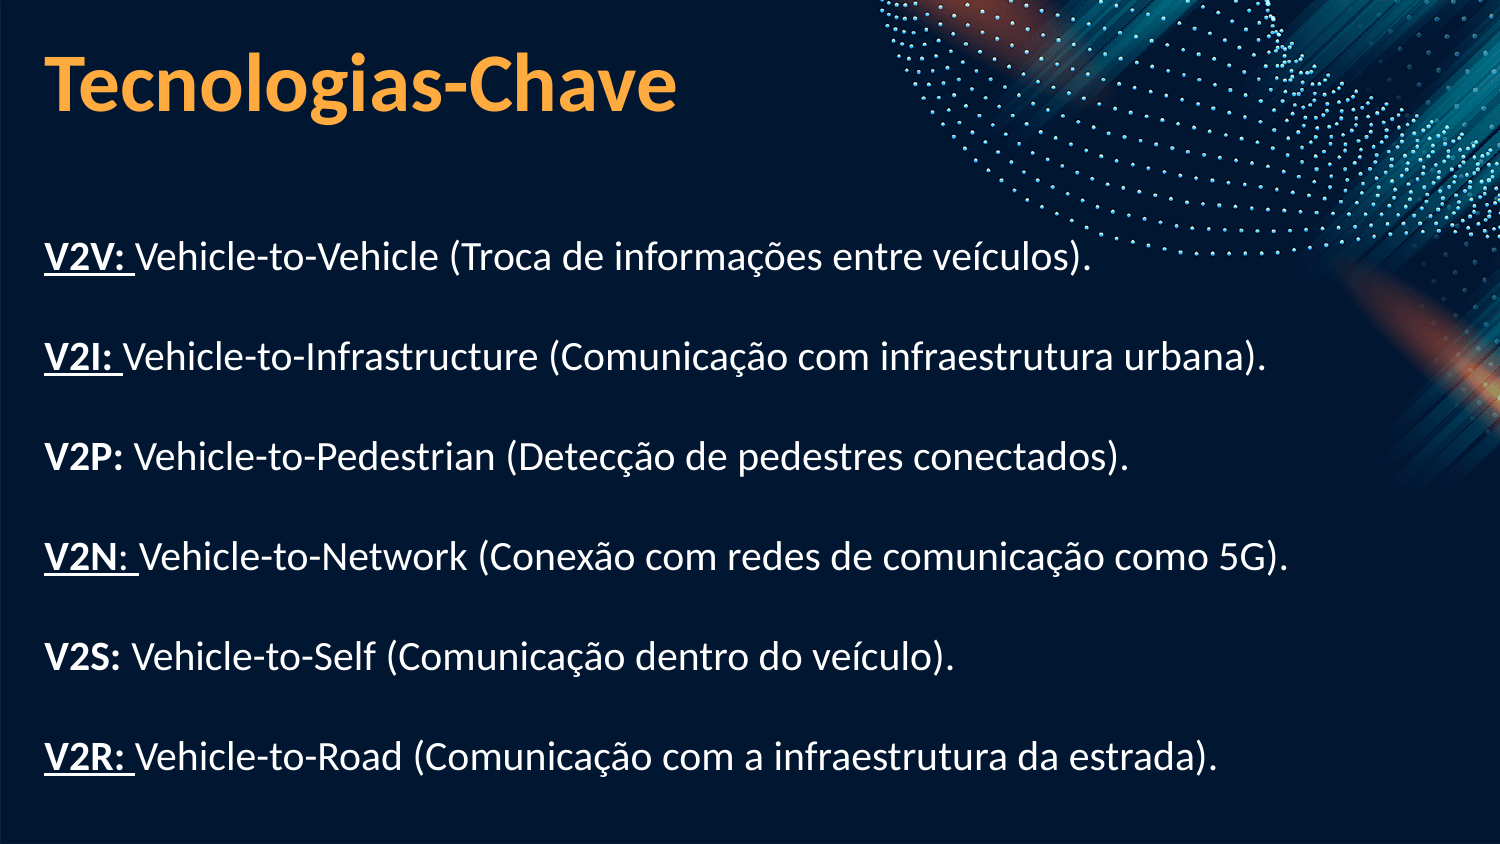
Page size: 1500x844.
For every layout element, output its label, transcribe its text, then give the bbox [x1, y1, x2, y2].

text_box Tecnologias-Chave [29, 20, 1230, 136]
text_box V2V: Vehicle-to-Vehicle (Troca de informações entre veículos). V2I: Vehicle-to-Infrastructure (Comunicação com infraestrutura urbana). V2P: Vehicle-to-Pedestrian (Detecção de pedestres conectados). V2N: Vehicle-to-Network (Conexão com redes de comunicação como 5G). V2S: Vehicle-to-Self (Comunicação dentro do veículo). V2R: Vehicle-to-Road (Comunicação com a infraestrutura da estrada). [29, 221, 1329, 844]
